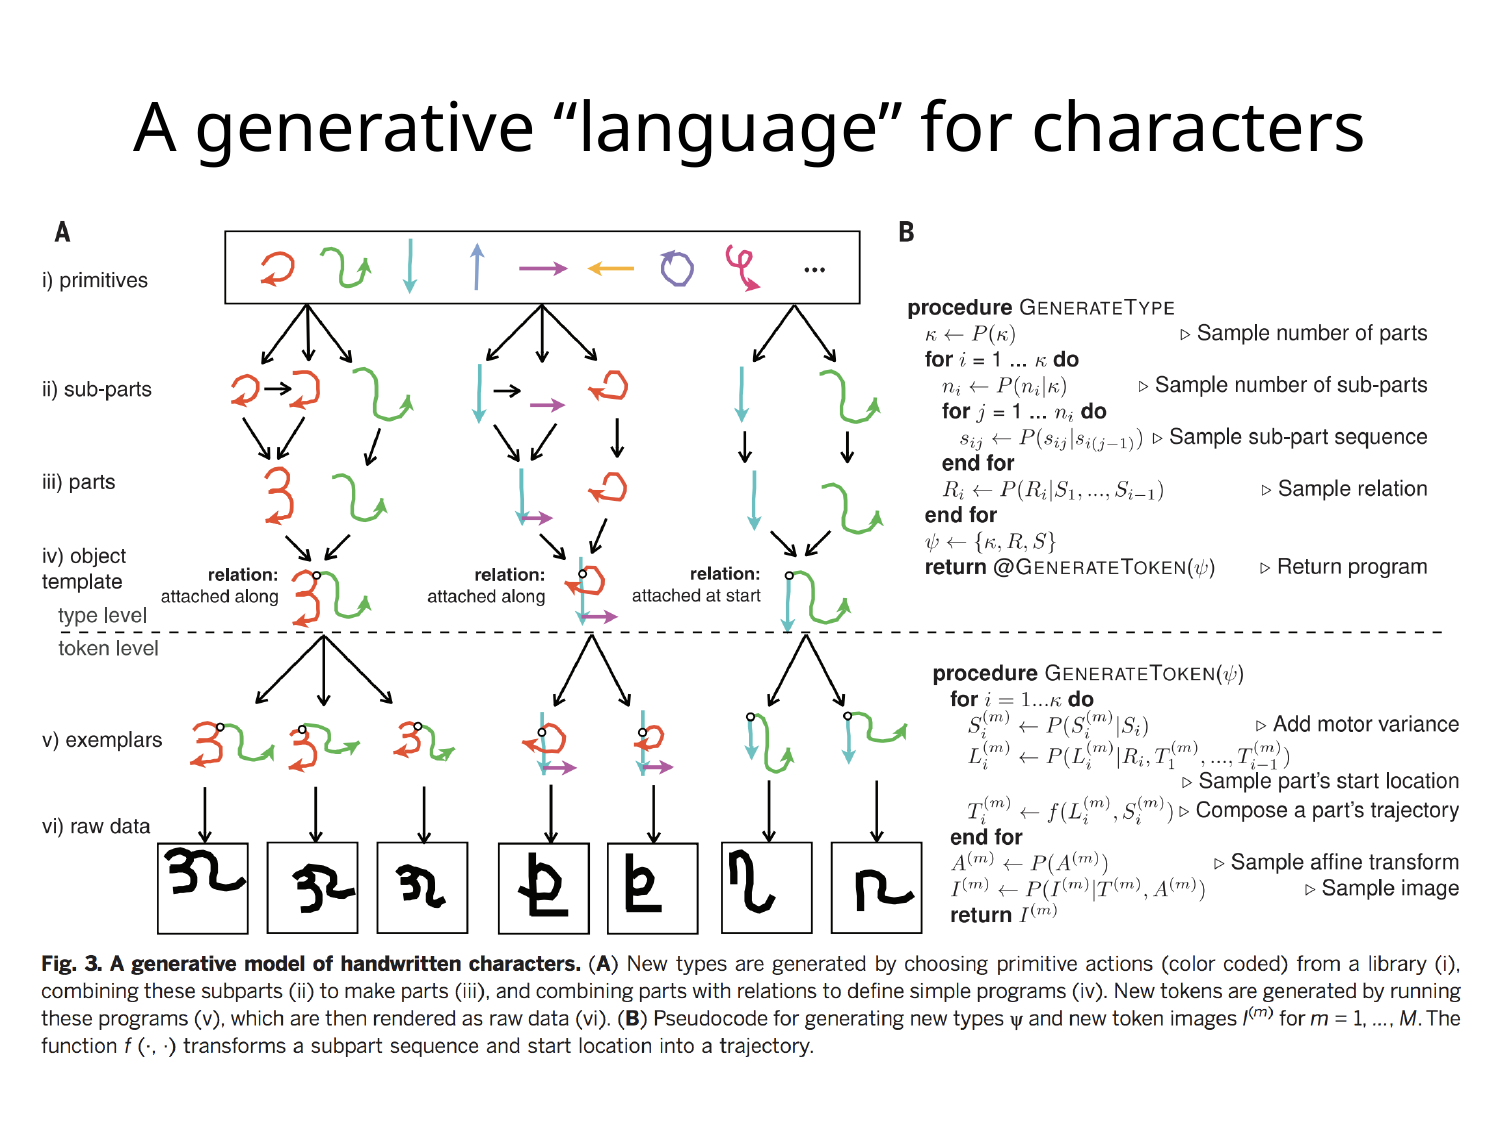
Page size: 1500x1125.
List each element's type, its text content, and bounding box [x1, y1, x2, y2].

title A generative “language” for characters [103, 59, 1397, 197]
picture [0, 197, 1500, 1067]
